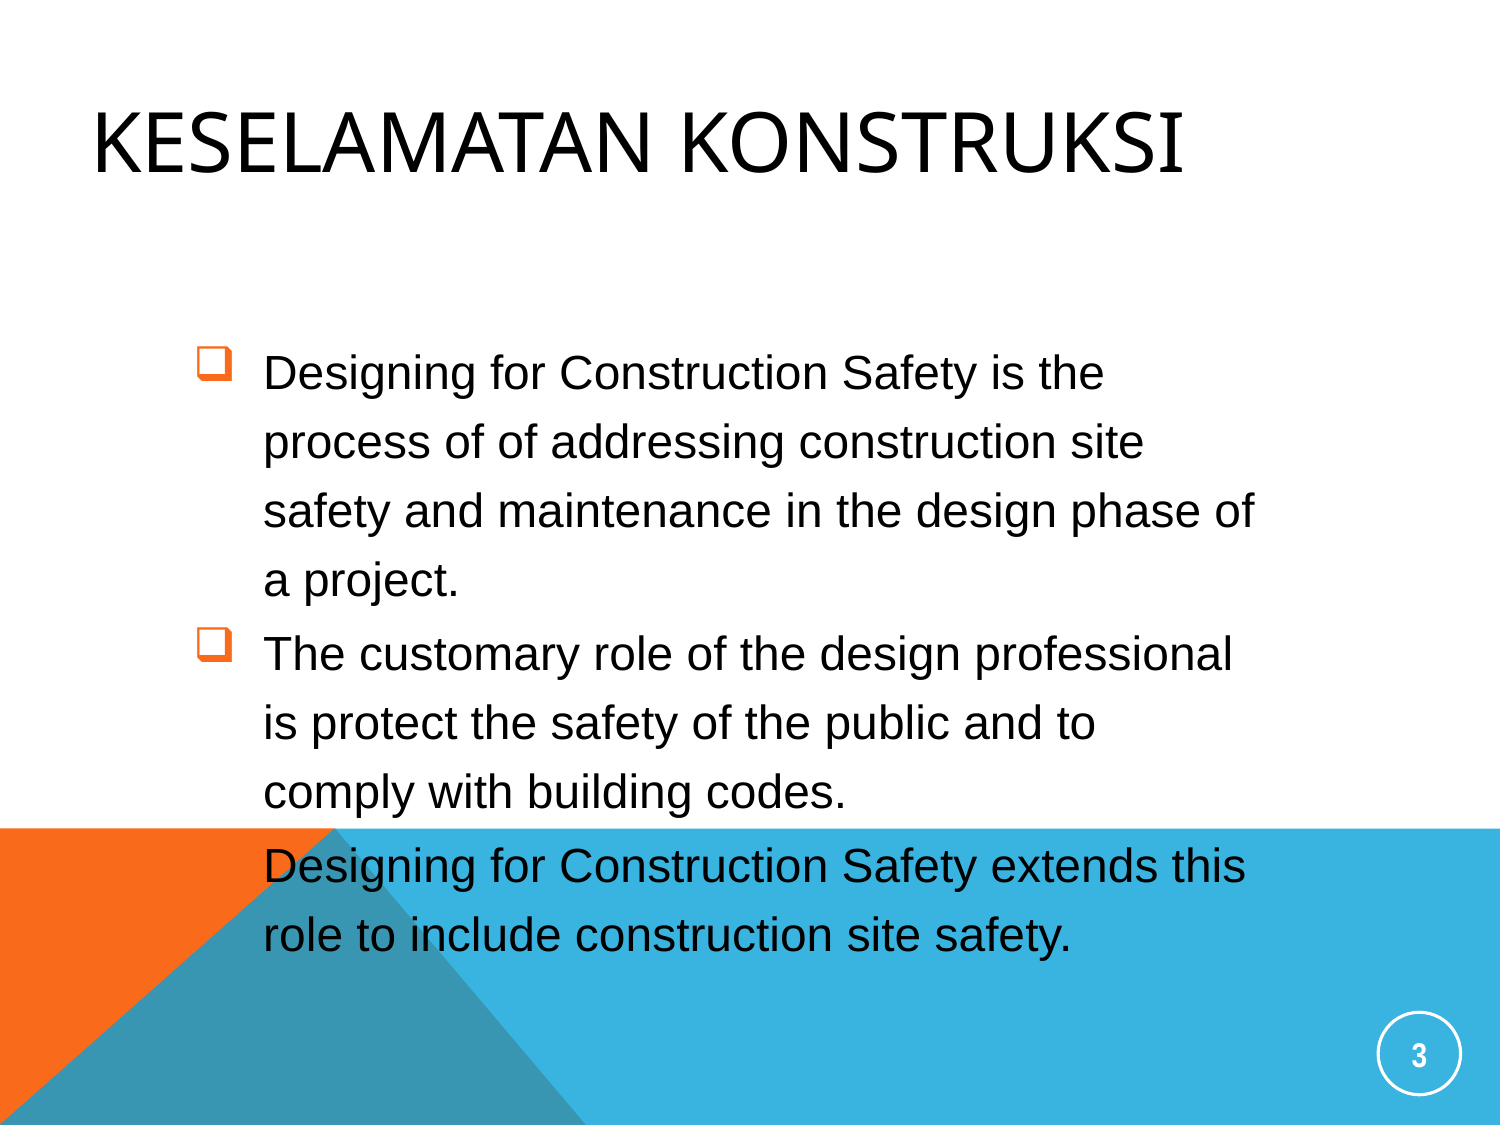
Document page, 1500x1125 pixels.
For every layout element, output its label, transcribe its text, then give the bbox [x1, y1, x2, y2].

list Designing for Construction Safety is the process of of addressing construction site safety and maintenance in the design phase of a project. The customary role of the design professional is protect the safety of the public and to comply with building codes. Designing for Construction Safety extends this role to include construction site safety. [99, 275, 1275, 975]
title Keselamatan Konstruksi [75, 45, 1425, 233]
slide_number 3 [1376, 1010, 1463, 1097]
